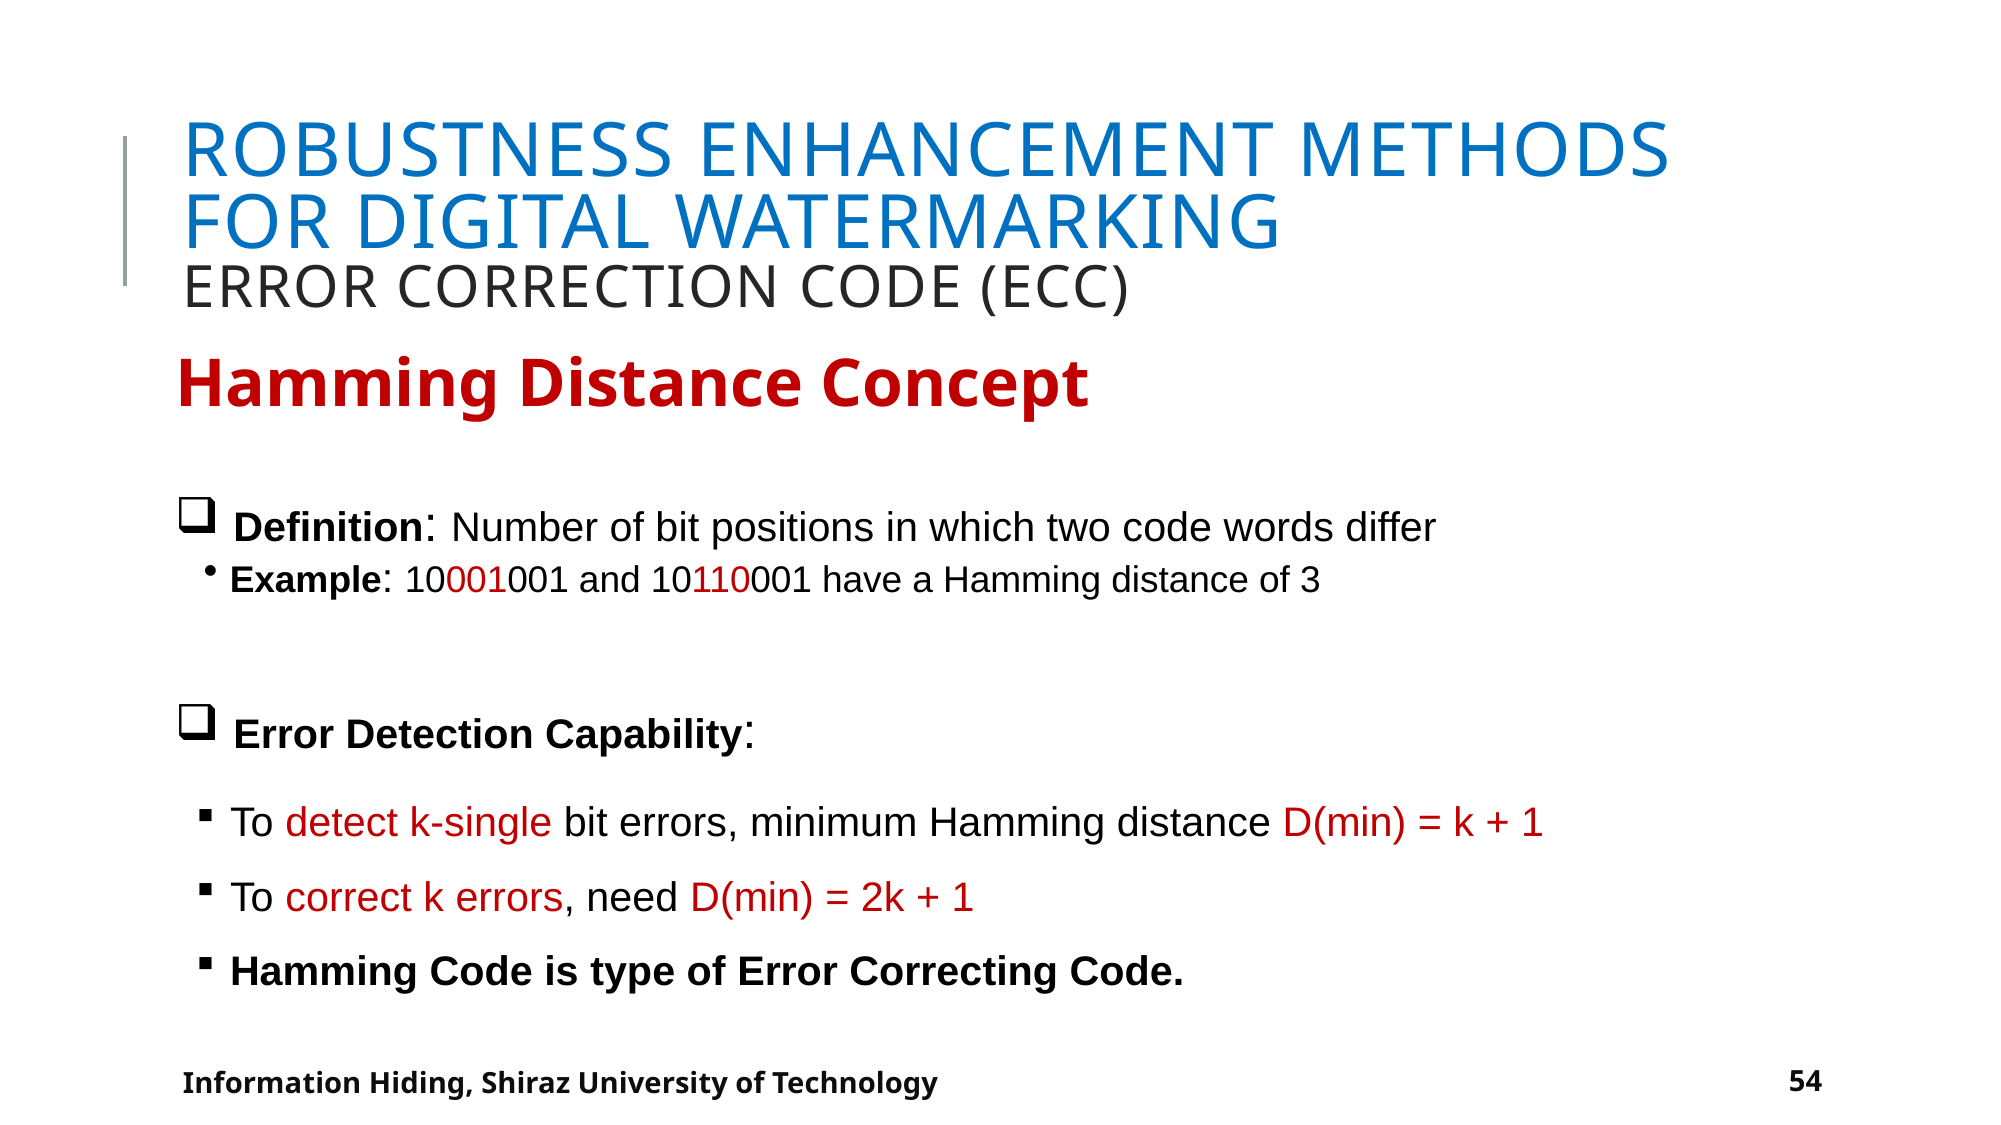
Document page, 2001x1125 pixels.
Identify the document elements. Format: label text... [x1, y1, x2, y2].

title ROBUSTNESS Enhancement Methods for Digital Watermarking Error Correction Code (ECC) [168, 96, 1853, 341]
list Hamming Distance Concept Definition: Number of bit positions in which two code words differ Example: 10001001 and 10110001 have a Hamming distance of 3 Error Detection Capability: To detect k-single bit errors, minimum Hamming distance D(min) = k + 1 To correct k errors, need D(min) = 2k + 1 Hamming Code is type of Error Correcting Code. [168, 341, 1853, 1002]
slide_number 54 [1773, 1059, 1853, 1105]
footer Information Hiding, Shiraz University of Technology [168, 1059, 1773, 1105]
